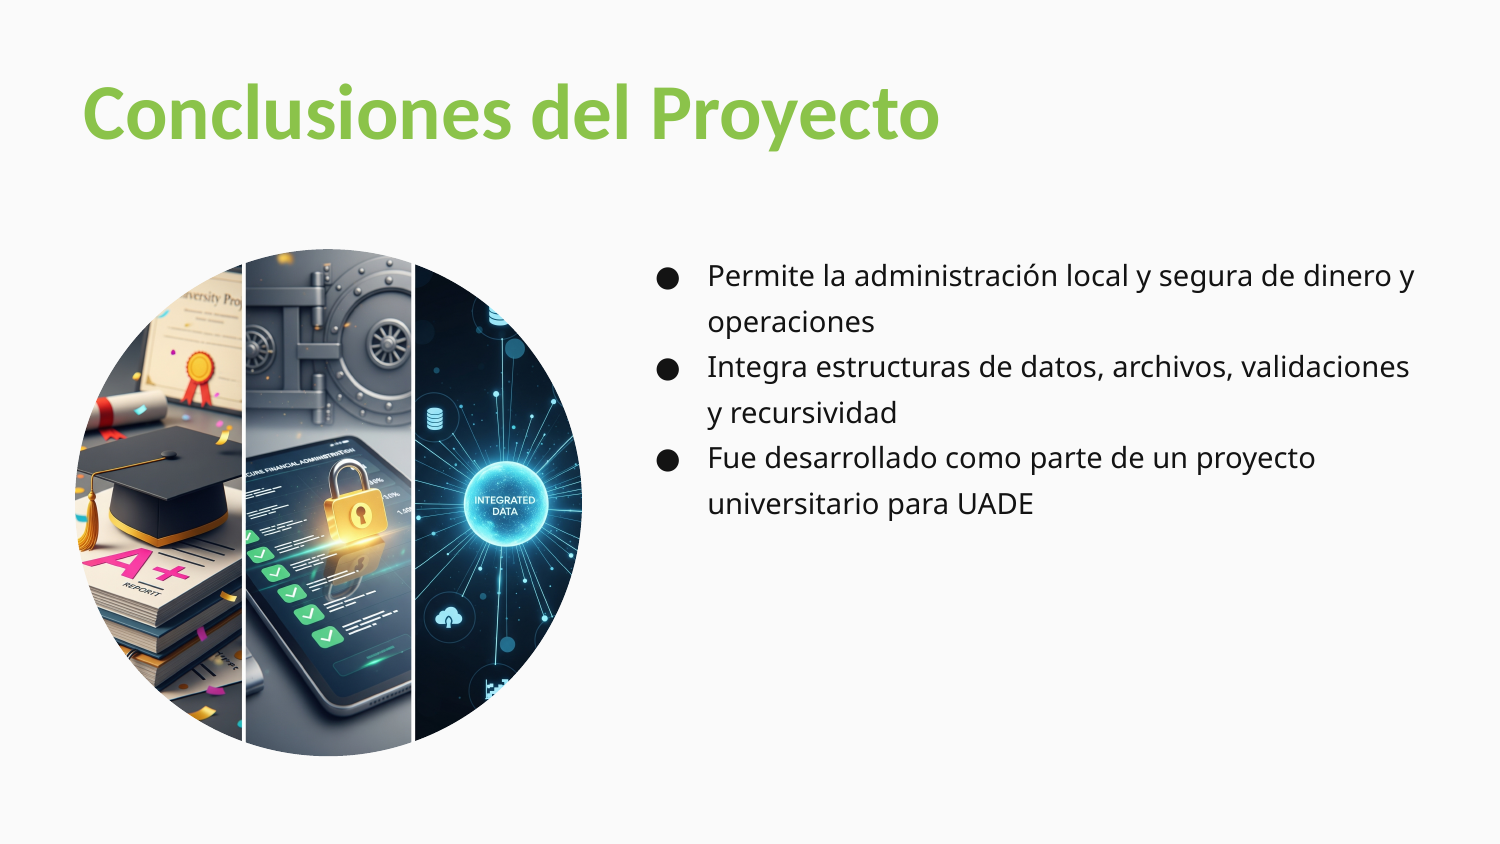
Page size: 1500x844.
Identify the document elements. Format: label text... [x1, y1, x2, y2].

picture [74, 248, 583, 757]
list Permite la administración local y segura de dinero y operaciones Integra estructuras de datos, archivos, validaciones y recursividad Fue desarrollado como parte de un proyecto universitario para UADE [632, 249, 1417, 757]
title Conclusiones del Proyecto [83, 54, 1417, 185]
